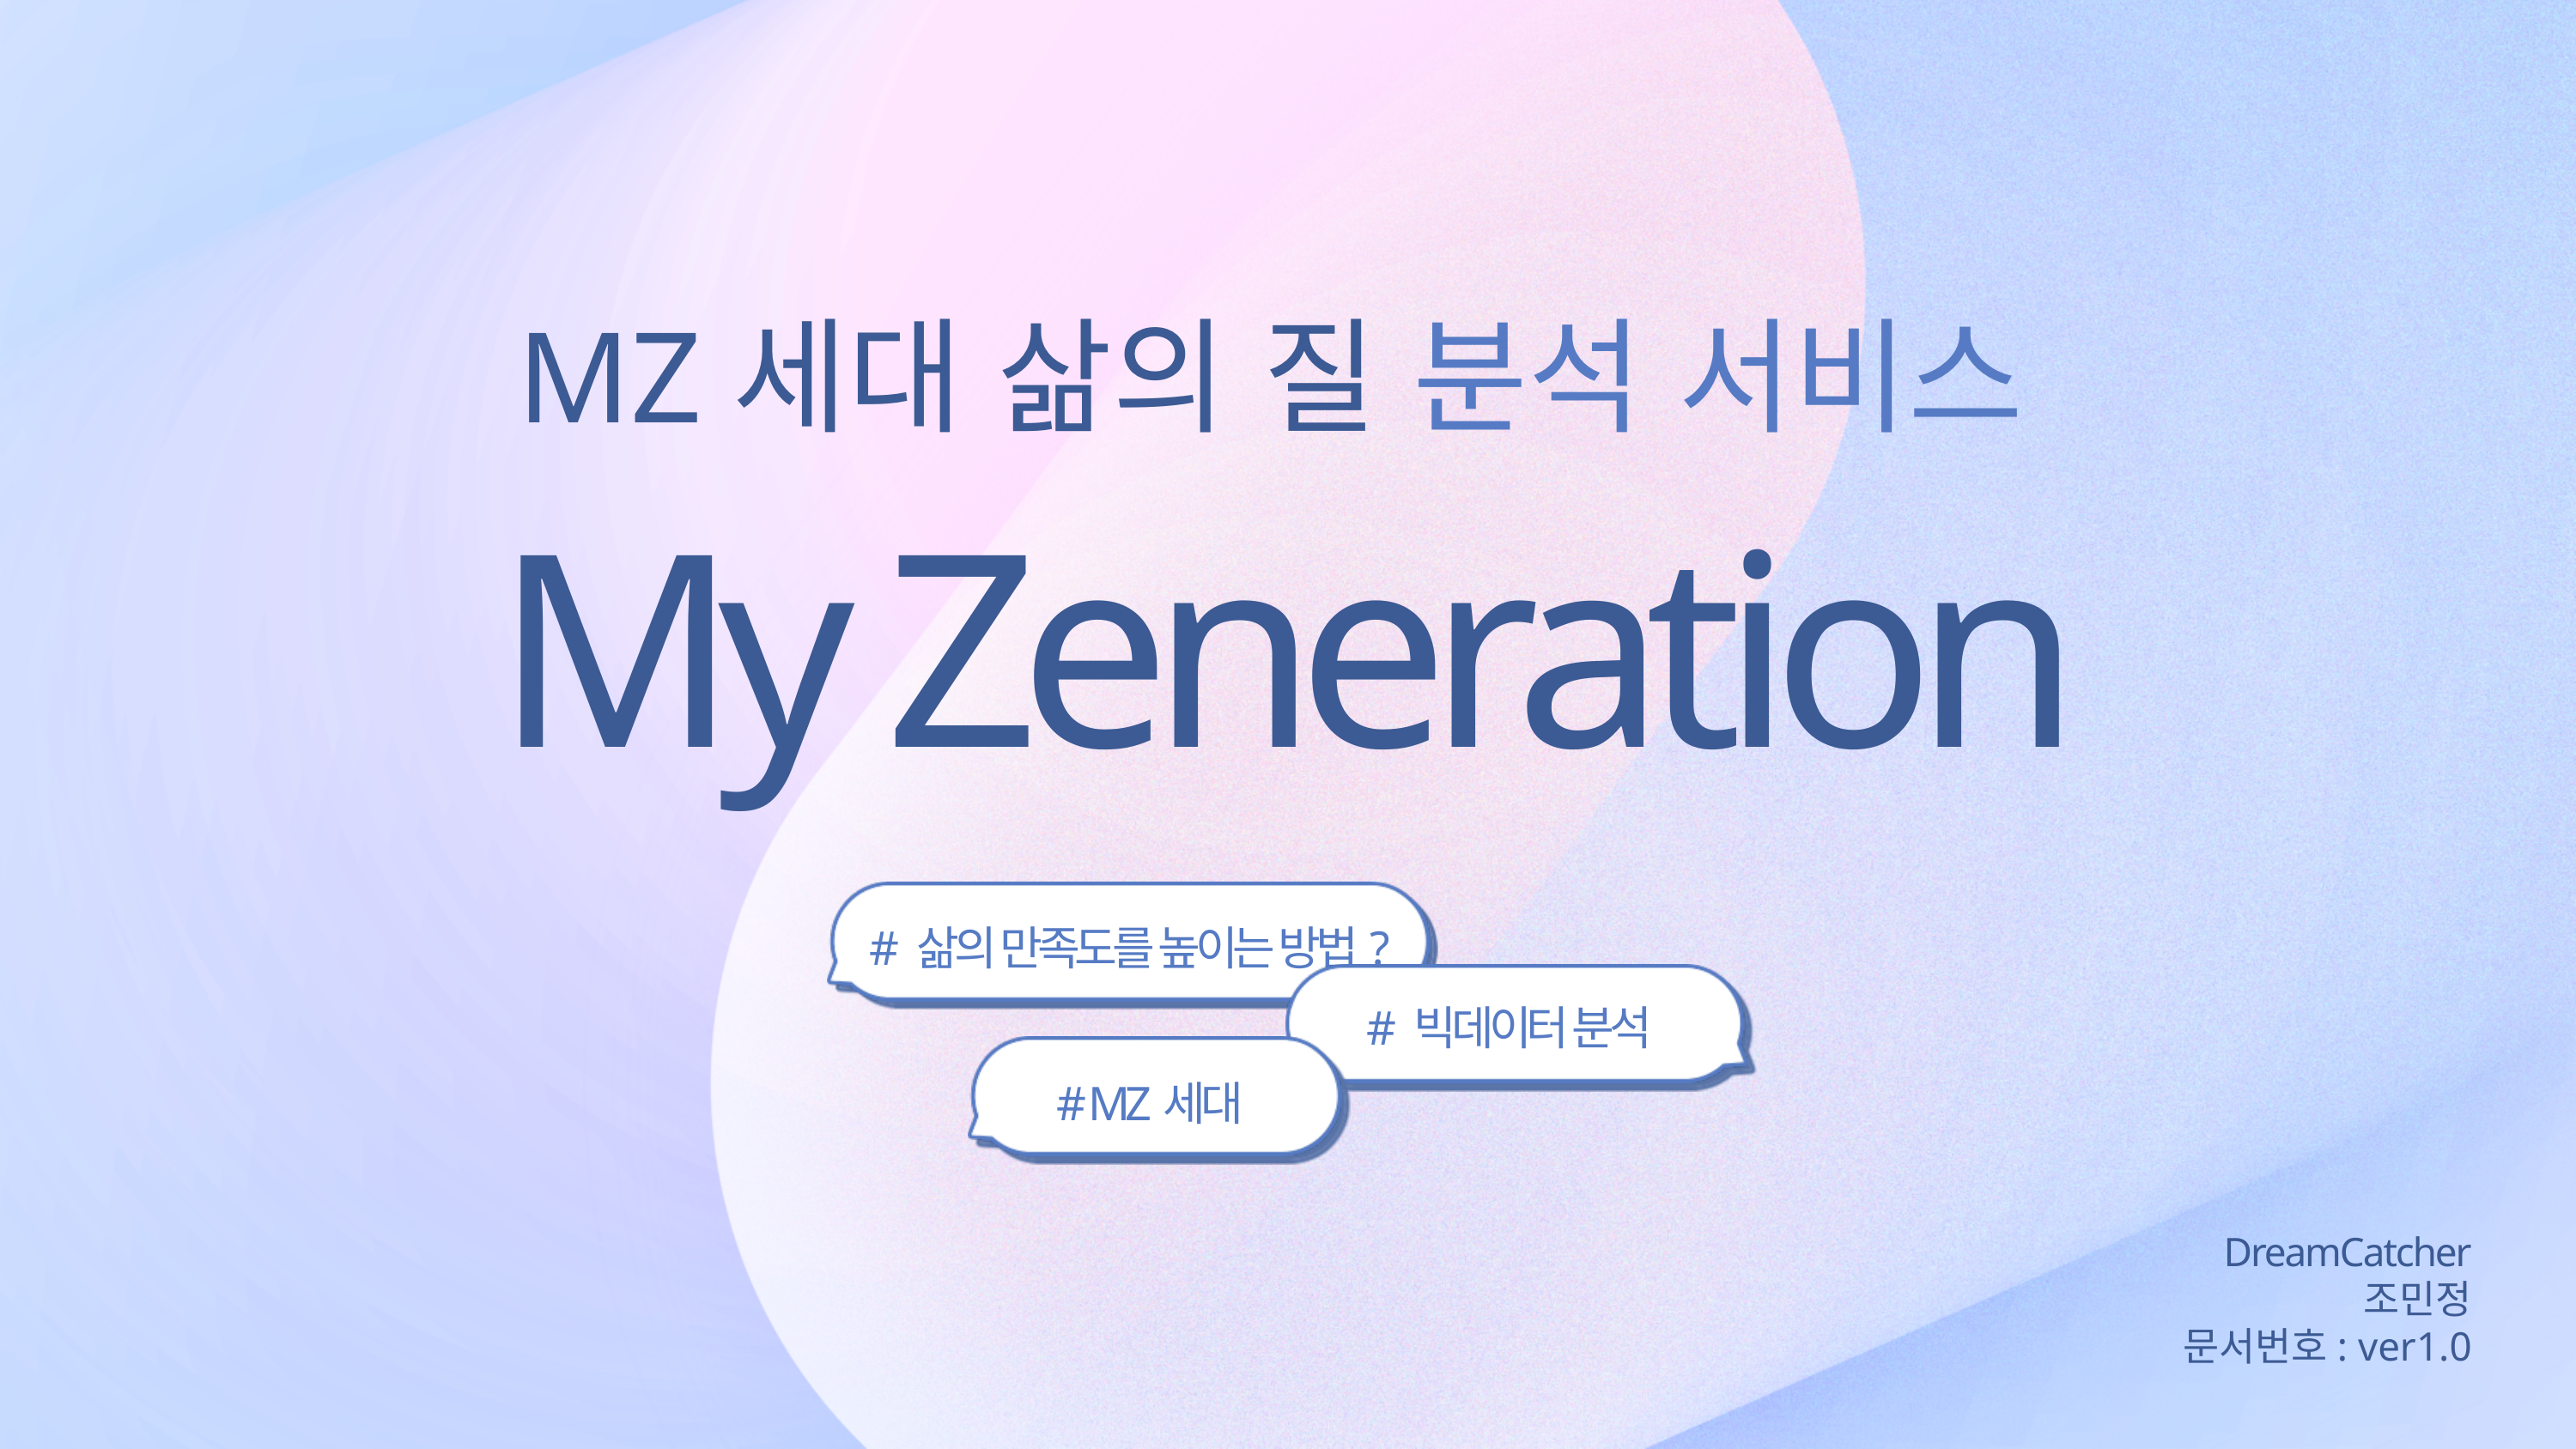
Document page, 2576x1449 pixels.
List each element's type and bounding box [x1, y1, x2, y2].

text_box [968, 1036, 1342, 1157]
text_box [0, 0, 2576, 1449]
text_box [827, 882, 1431, 1002]
text_box [1285, 963, 1748, 1084]
